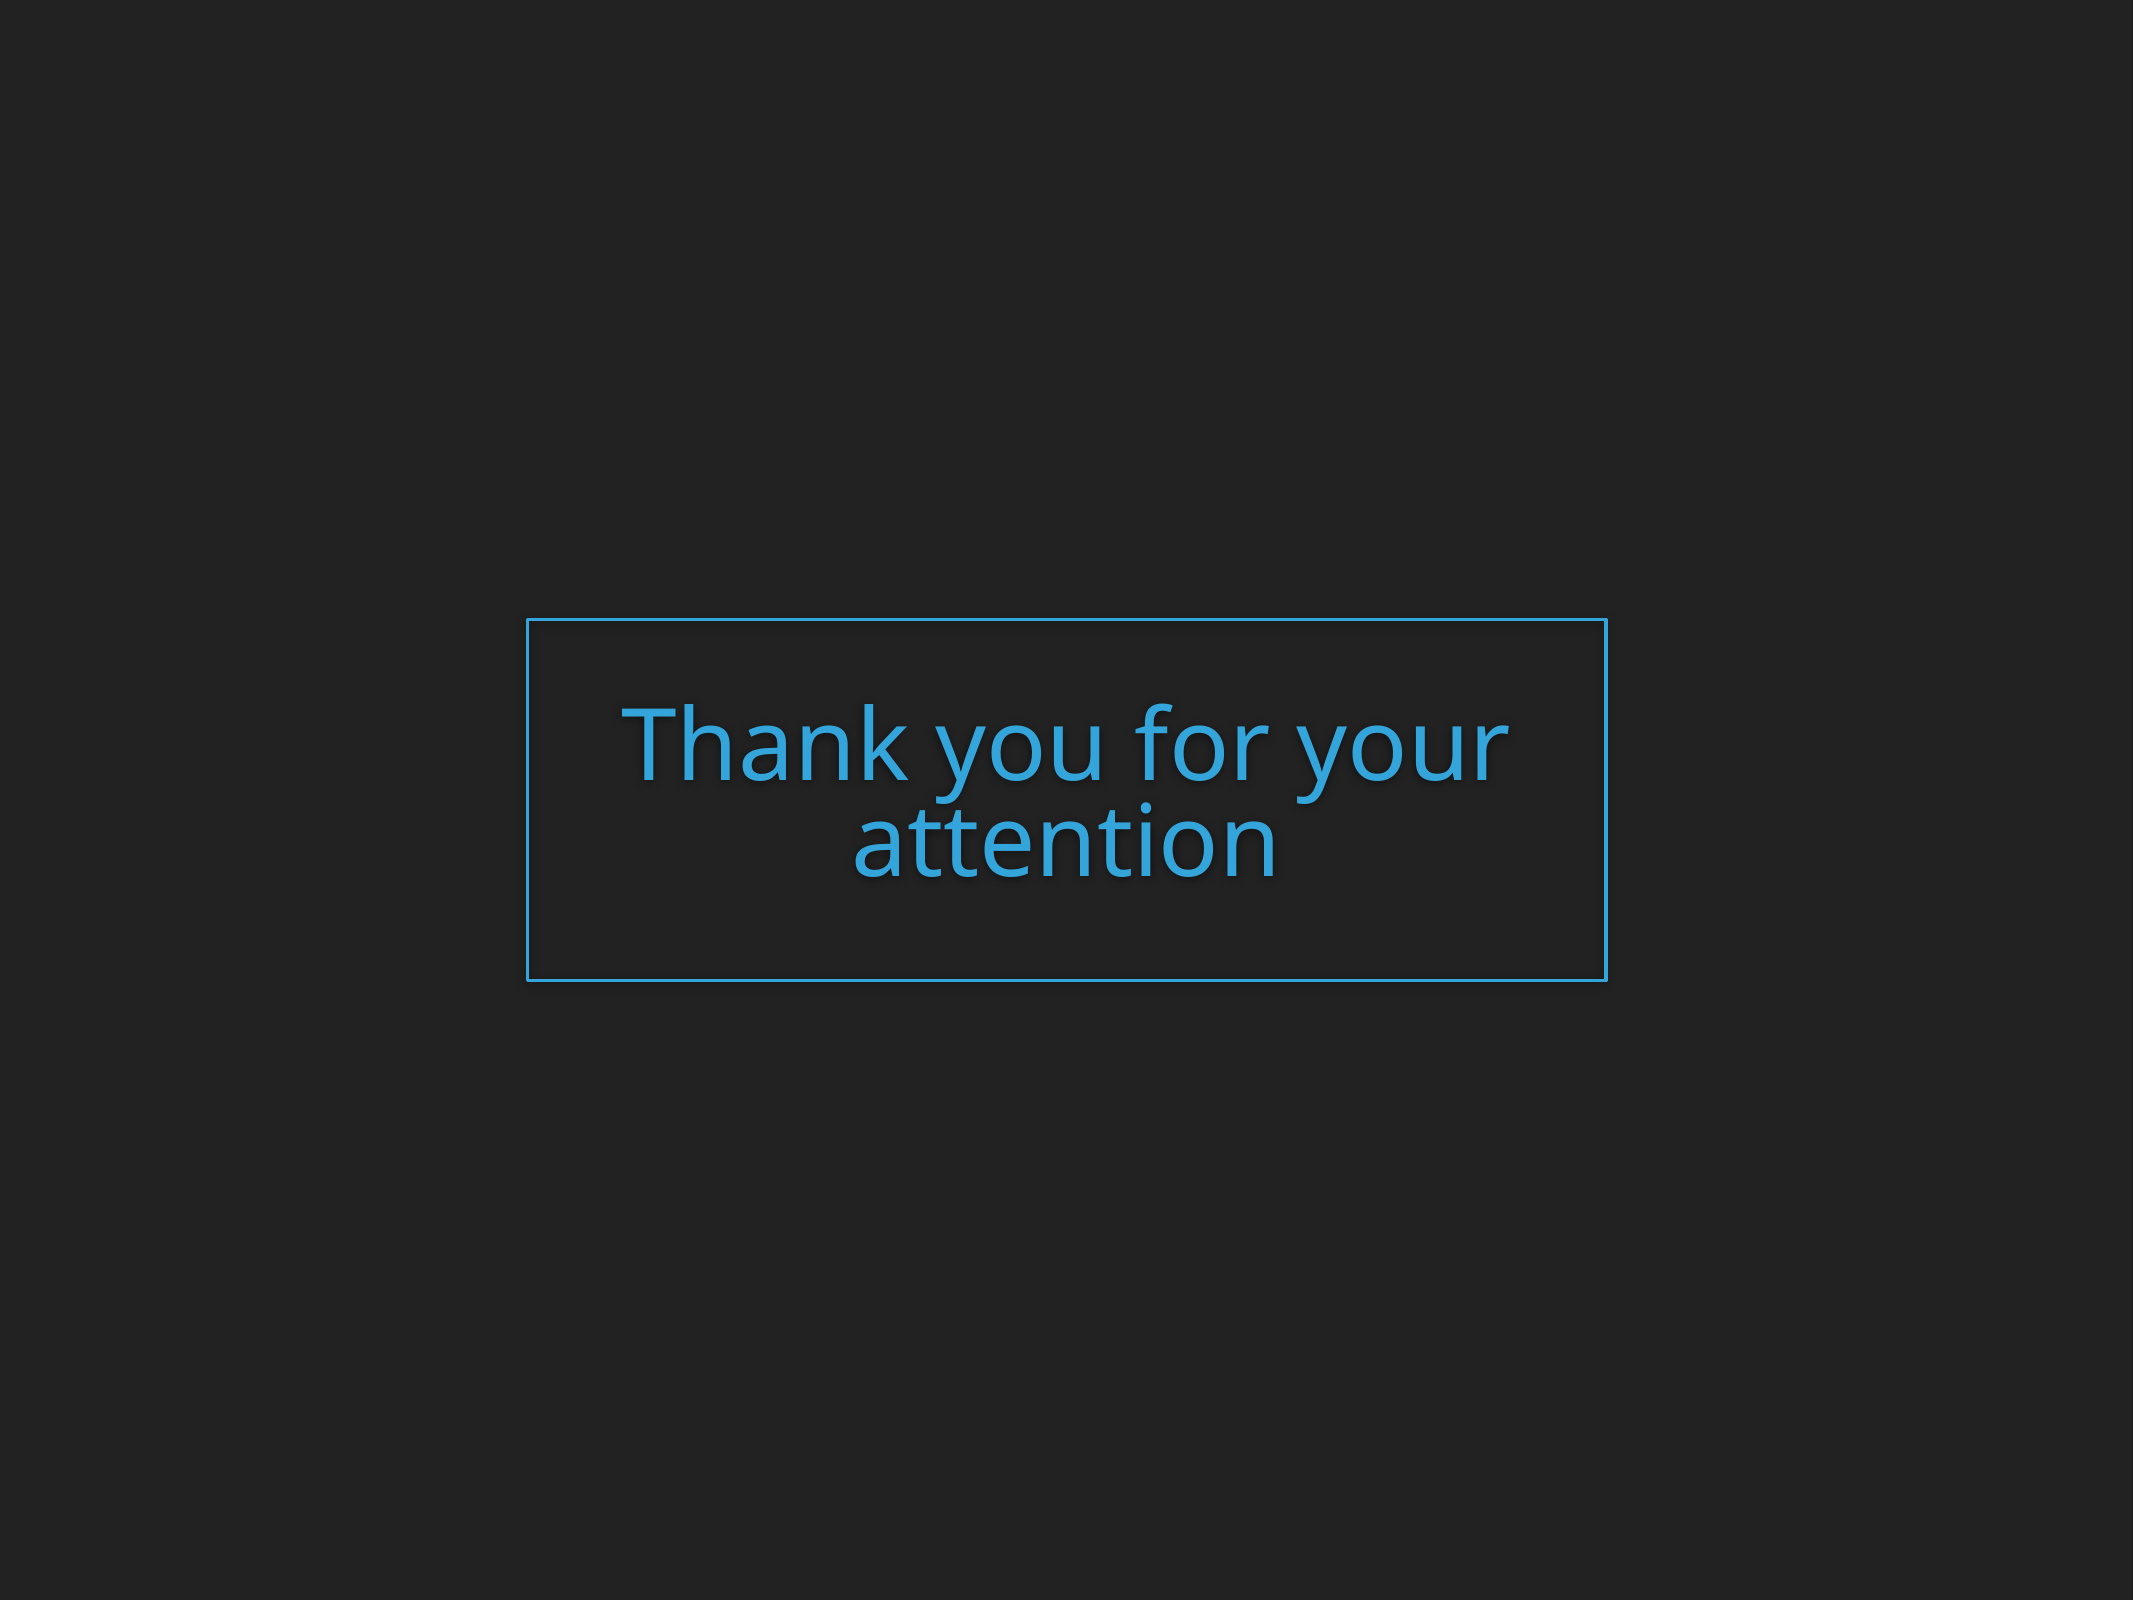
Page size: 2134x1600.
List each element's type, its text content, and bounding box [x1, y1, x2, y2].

title Thank you for your attention [527, 619, 1607, 981]
